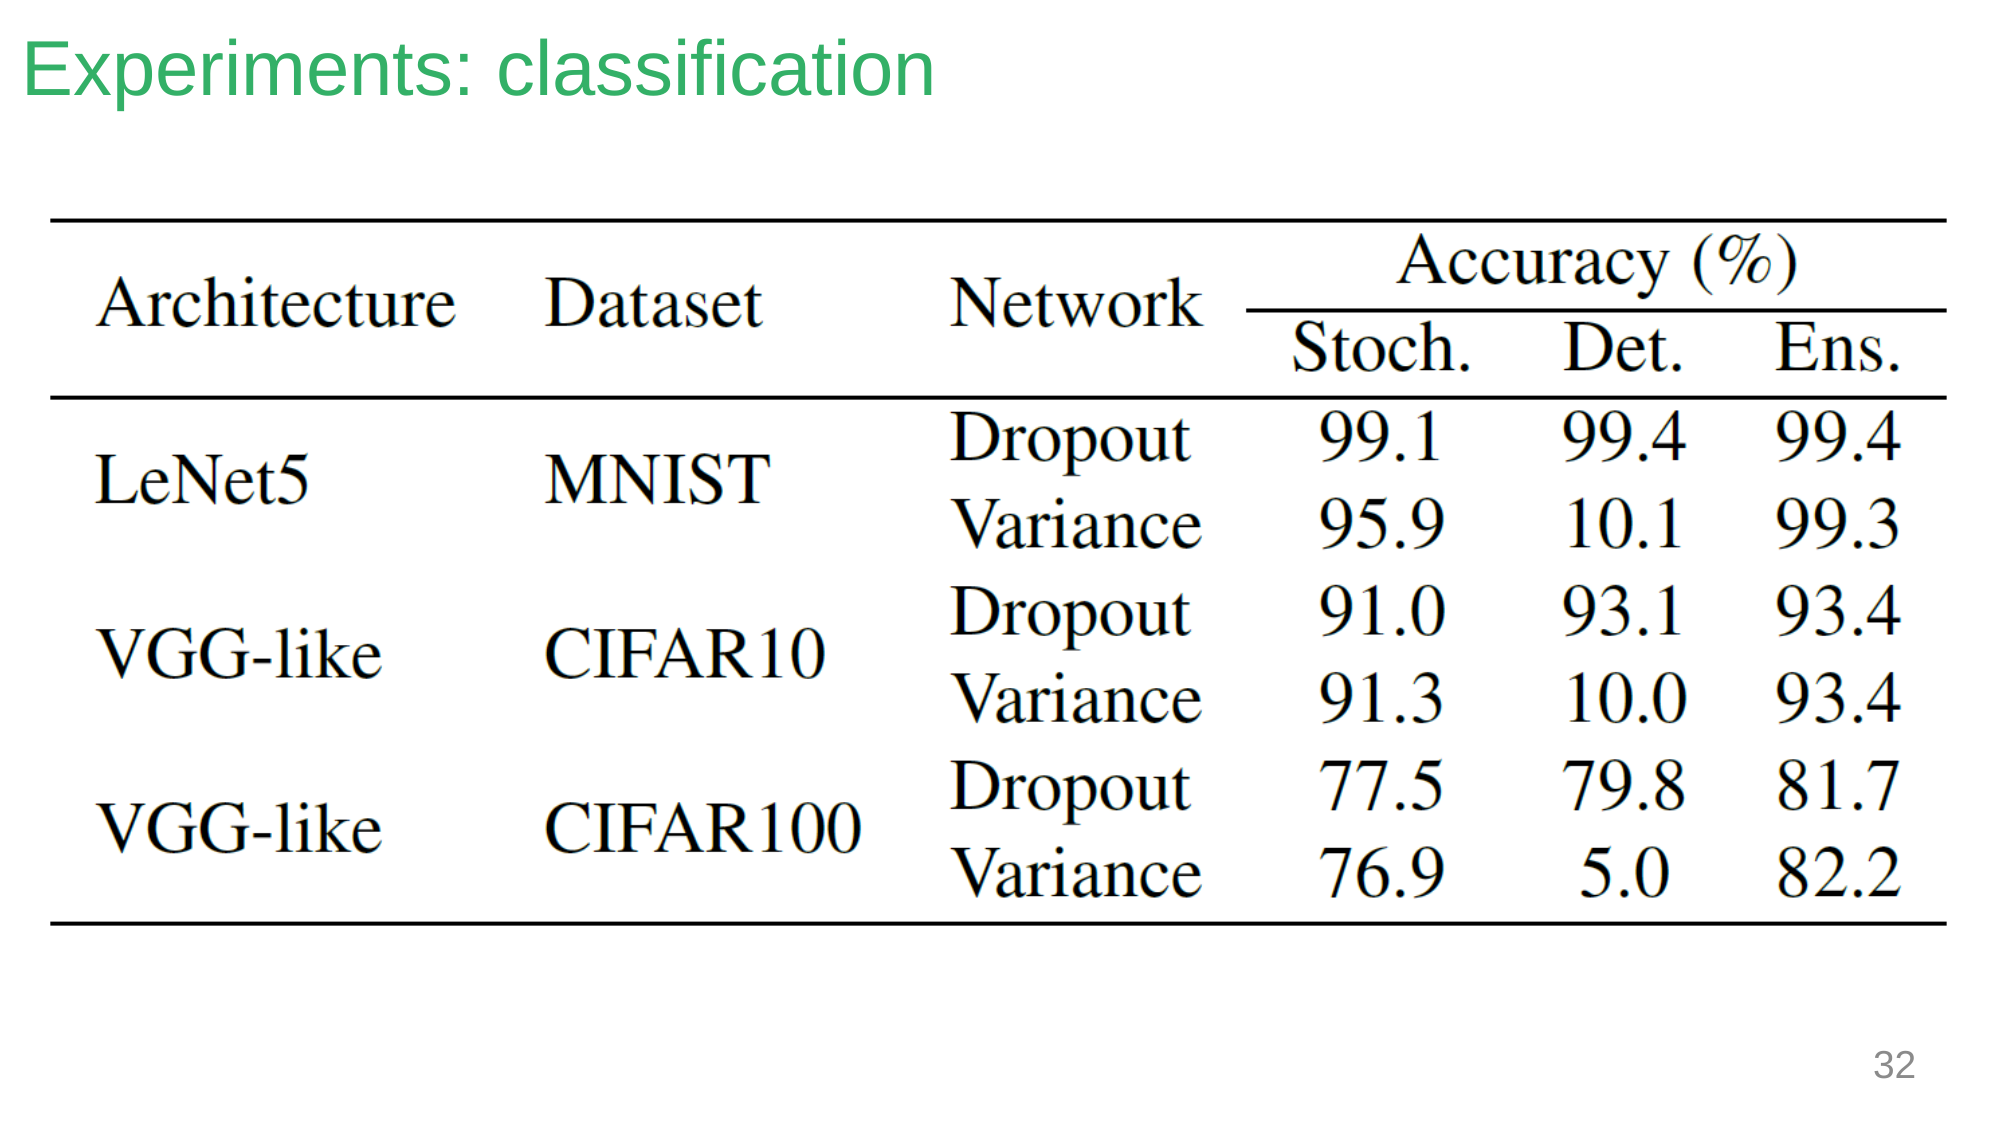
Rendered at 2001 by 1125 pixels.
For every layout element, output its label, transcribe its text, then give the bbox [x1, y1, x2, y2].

slide_number 32 [1853, 1019, 1974, 1106]
title Experiments: classification [1, 0, 1866, 123]
picture [33, 208, 1967, 951]
